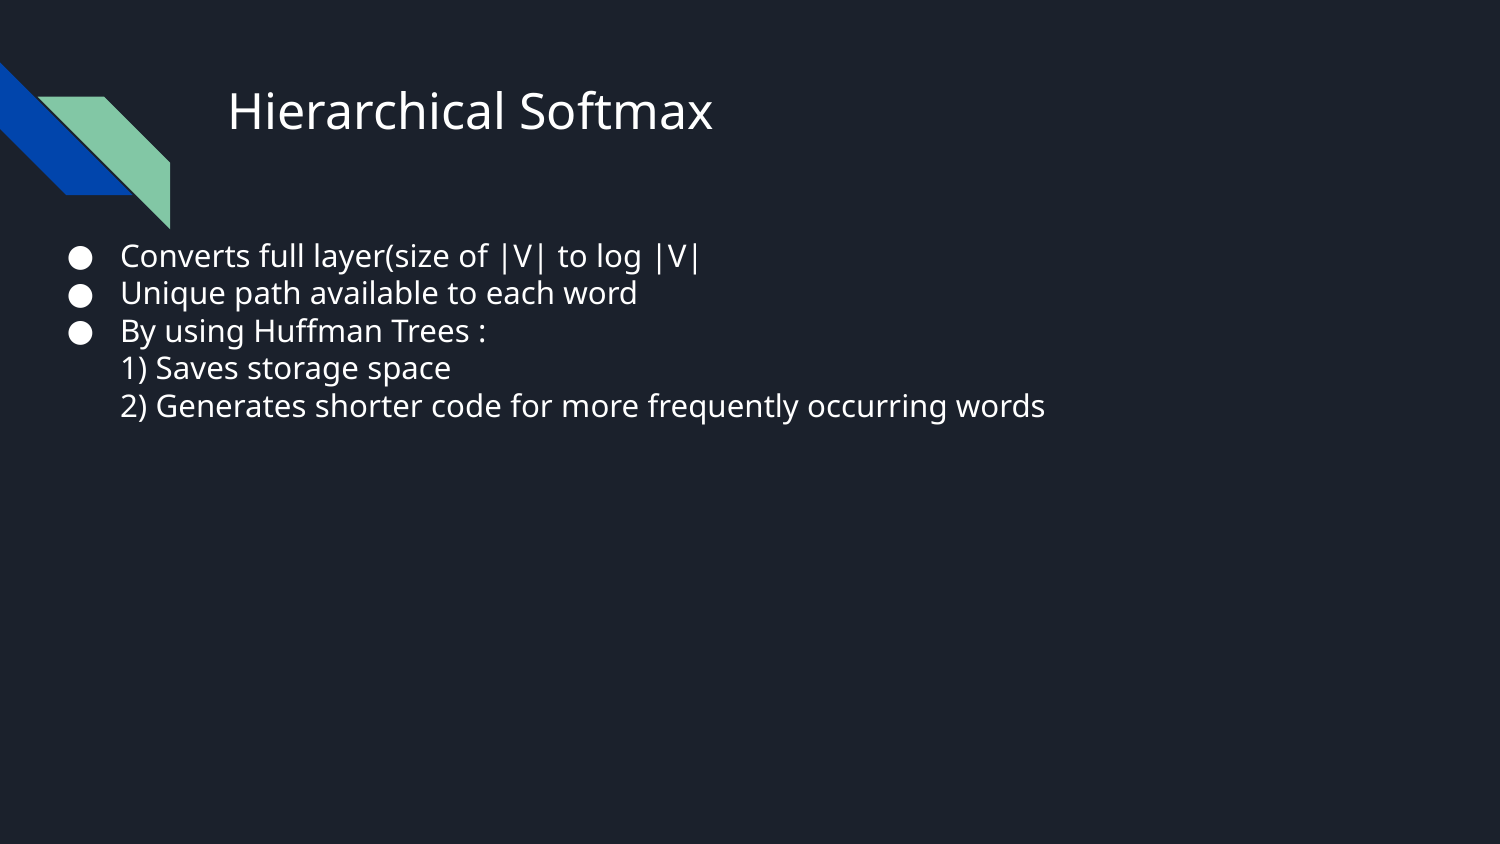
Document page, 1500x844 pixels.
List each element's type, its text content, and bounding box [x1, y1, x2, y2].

title Hierarchical Softmax [212, 64, 1368, 215]
text_box Converts full layer(size of |V| to log |V| Unique path available to each word By using Huffman Trees : 1) Saves storage space 2) Generates shorter code for more frequently occurring words [30, 221, 1417, 439]
